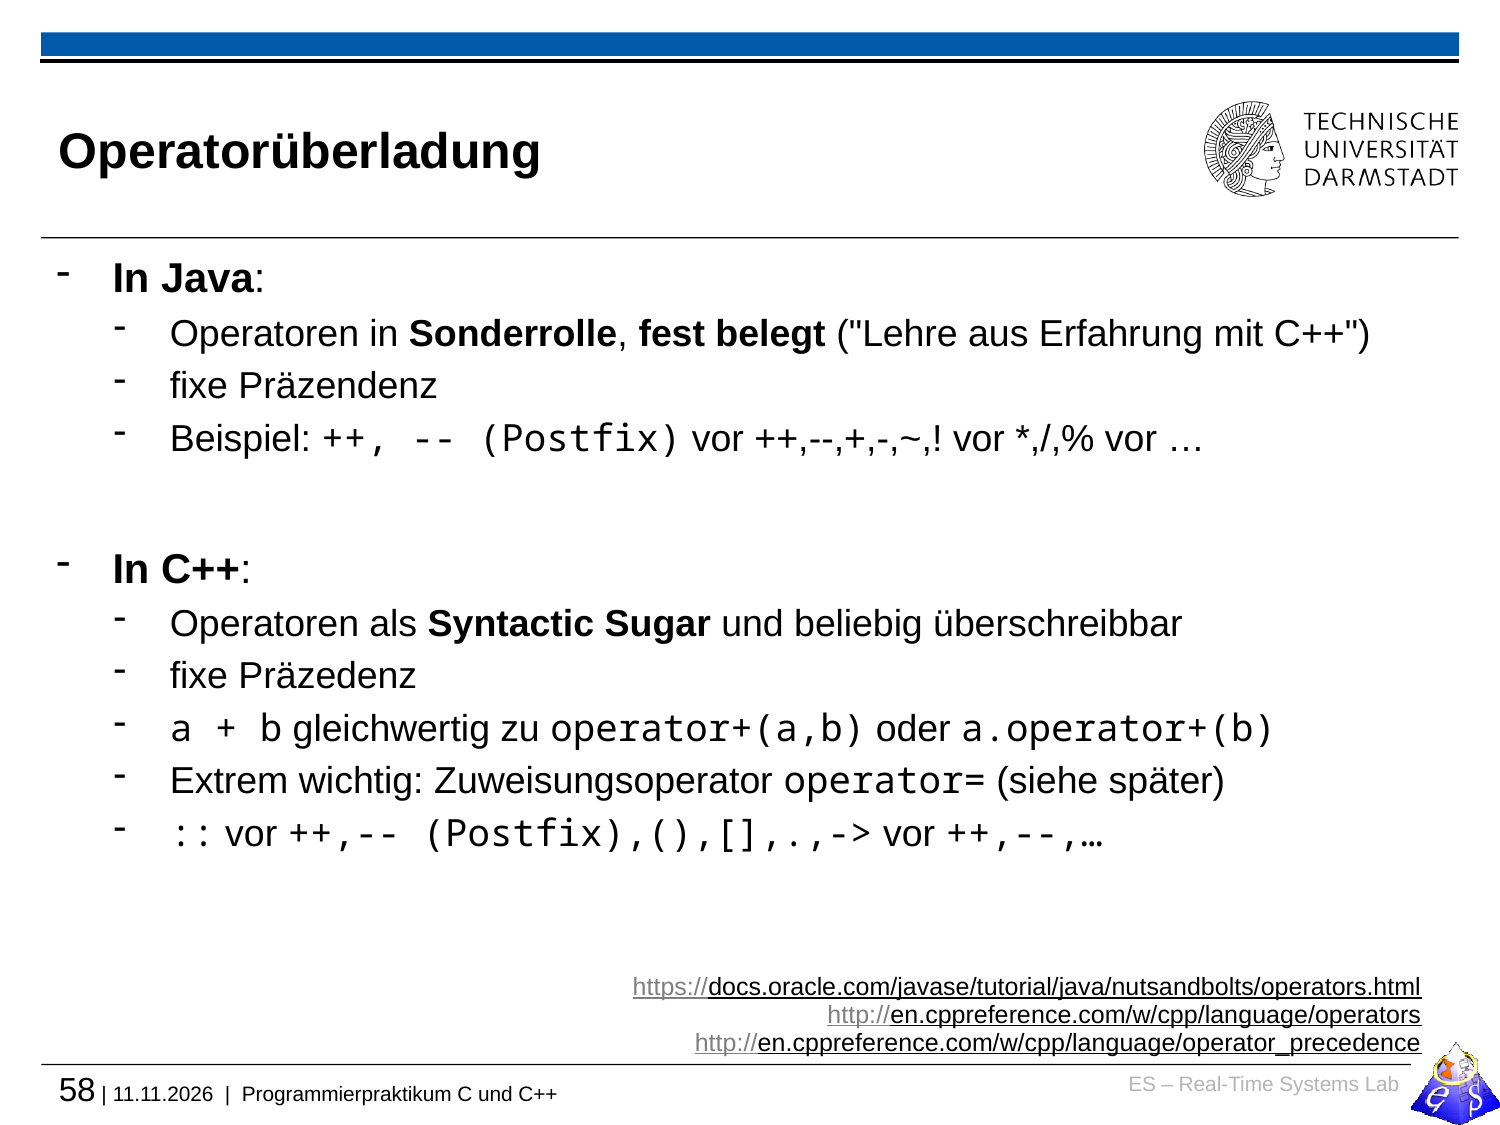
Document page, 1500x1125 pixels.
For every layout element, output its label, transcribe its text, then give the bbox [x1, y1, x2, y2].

list In Java: Operatoren in Sonderrolle, fest belegt ("Lehre aus Erfahrung mit C++") fixe Präzendenz Beispiel: ++, -- (Postfix) vor ++,--,+,-,~,! vor *,/,% vor … In C++: Operatoren als Syntactic Sugar und beliebig überschreibbar fixe Präzedenz a + b gleichwertig zu operator+(a,b) oder a.operator+(b) Extrem wichtig: Zuweisungsoperator operator= (siehe später) :: vor ++,-- (Postfix),(),[],.,-> vor ++,--,… [41, 243, 1459, 941]
title Operatorüberladung [58, 80, 1187, 218]
picture [1411, 1041, 1500, 1125]
picture [1187, 84, 1483, 214]
text_box https://docs.oracle.com/javase/tutorial/java/nutsandbolts/operators.html http://en.cppreference.com/w/cpp/language/operators http://en.cppreference.com/w/cpp/language/operator_precedence [596, 966, 1444, 1065]
